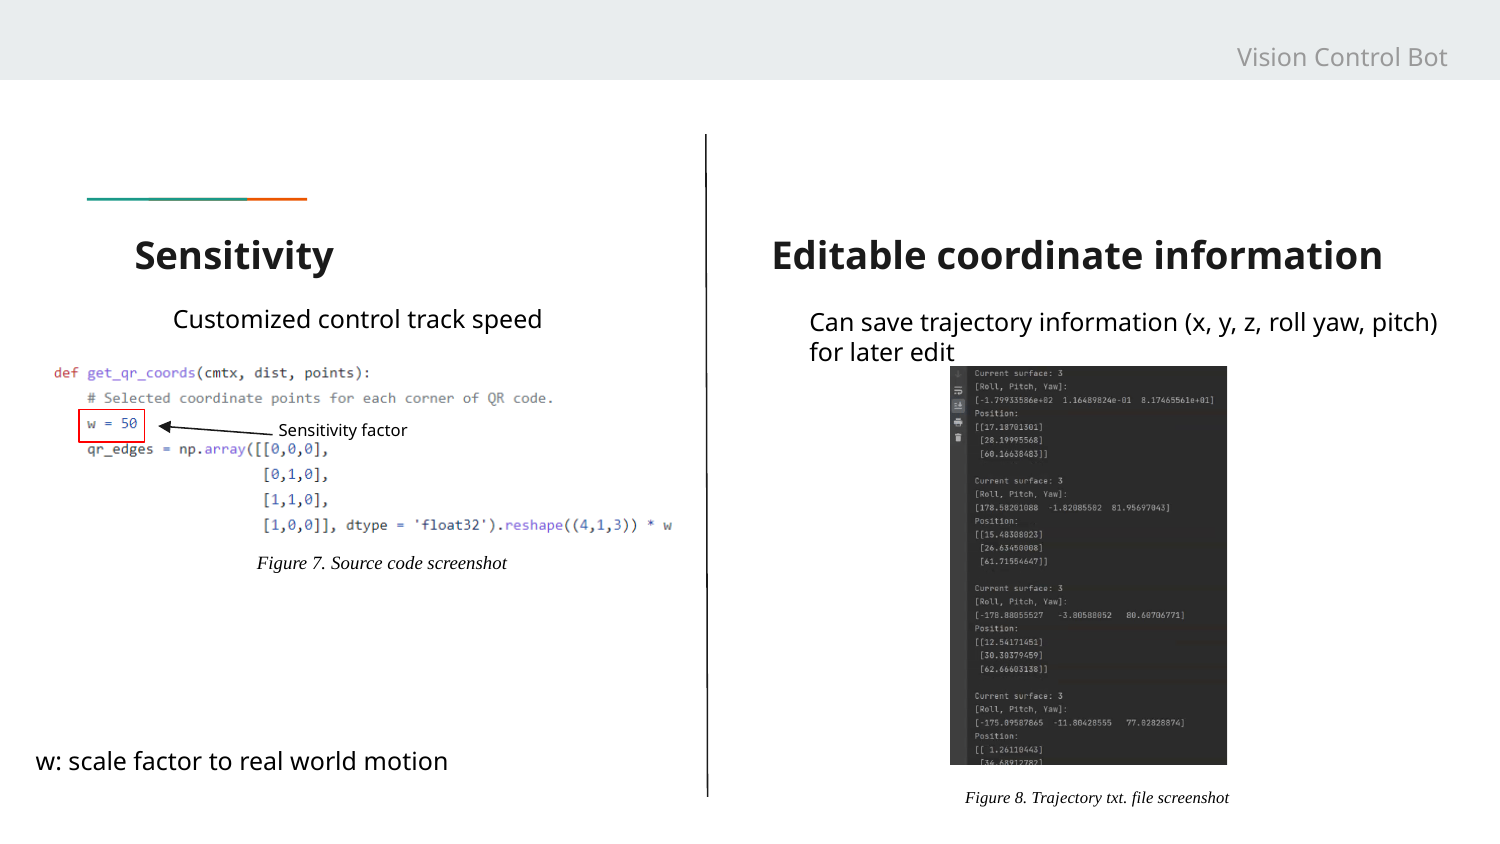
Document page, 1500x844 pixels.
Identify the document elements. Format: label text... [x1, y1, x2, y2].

title Sensitivity [119, 216, 407, 305]
text_box Can save trajectory information (x, y, z, roll yaw, pitch) for later edit [794, 291, 1466, 382]
text_box Figure 8. Trajectory txt. file screenshot [950, 777, 1294, 818]
picture [949, 366, 1228, 766]
text_box Customized control track speed [157, 288, 586, 347]
title Editable coordinate information [756, 216, 1500, 305]
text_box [157, 425, 273, 435]
text_box Figure 7. Source code screenshot [135, 558, 628, 585]
text_box Vision Control Bot [1222, 25, 1474, 86]
text_box w: scale factor to real world motion [20, 730, 634, 791]
picture [49, 348, 705, 549]
picture [708, 348, 715, 549]
